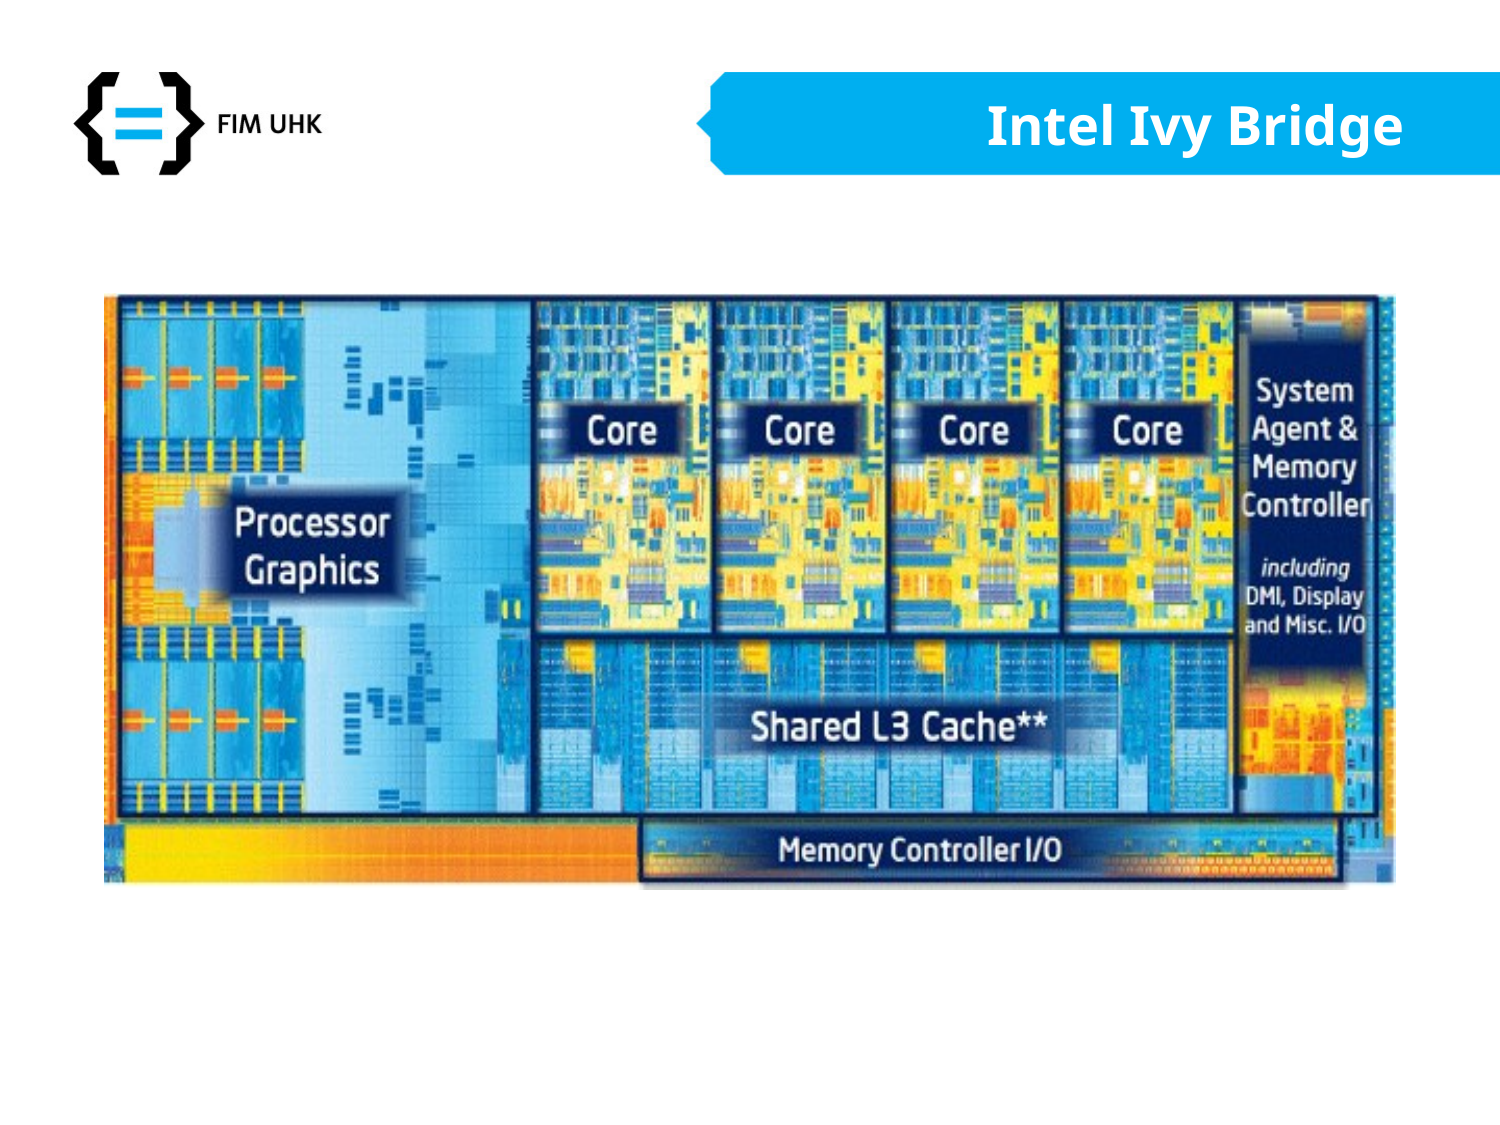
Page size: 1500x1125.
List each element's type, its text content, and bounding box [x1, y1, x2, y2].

title Intel Ivy Bridge [766, 78, 1434, 169]
picture [0, 0, 1500, 1125]
